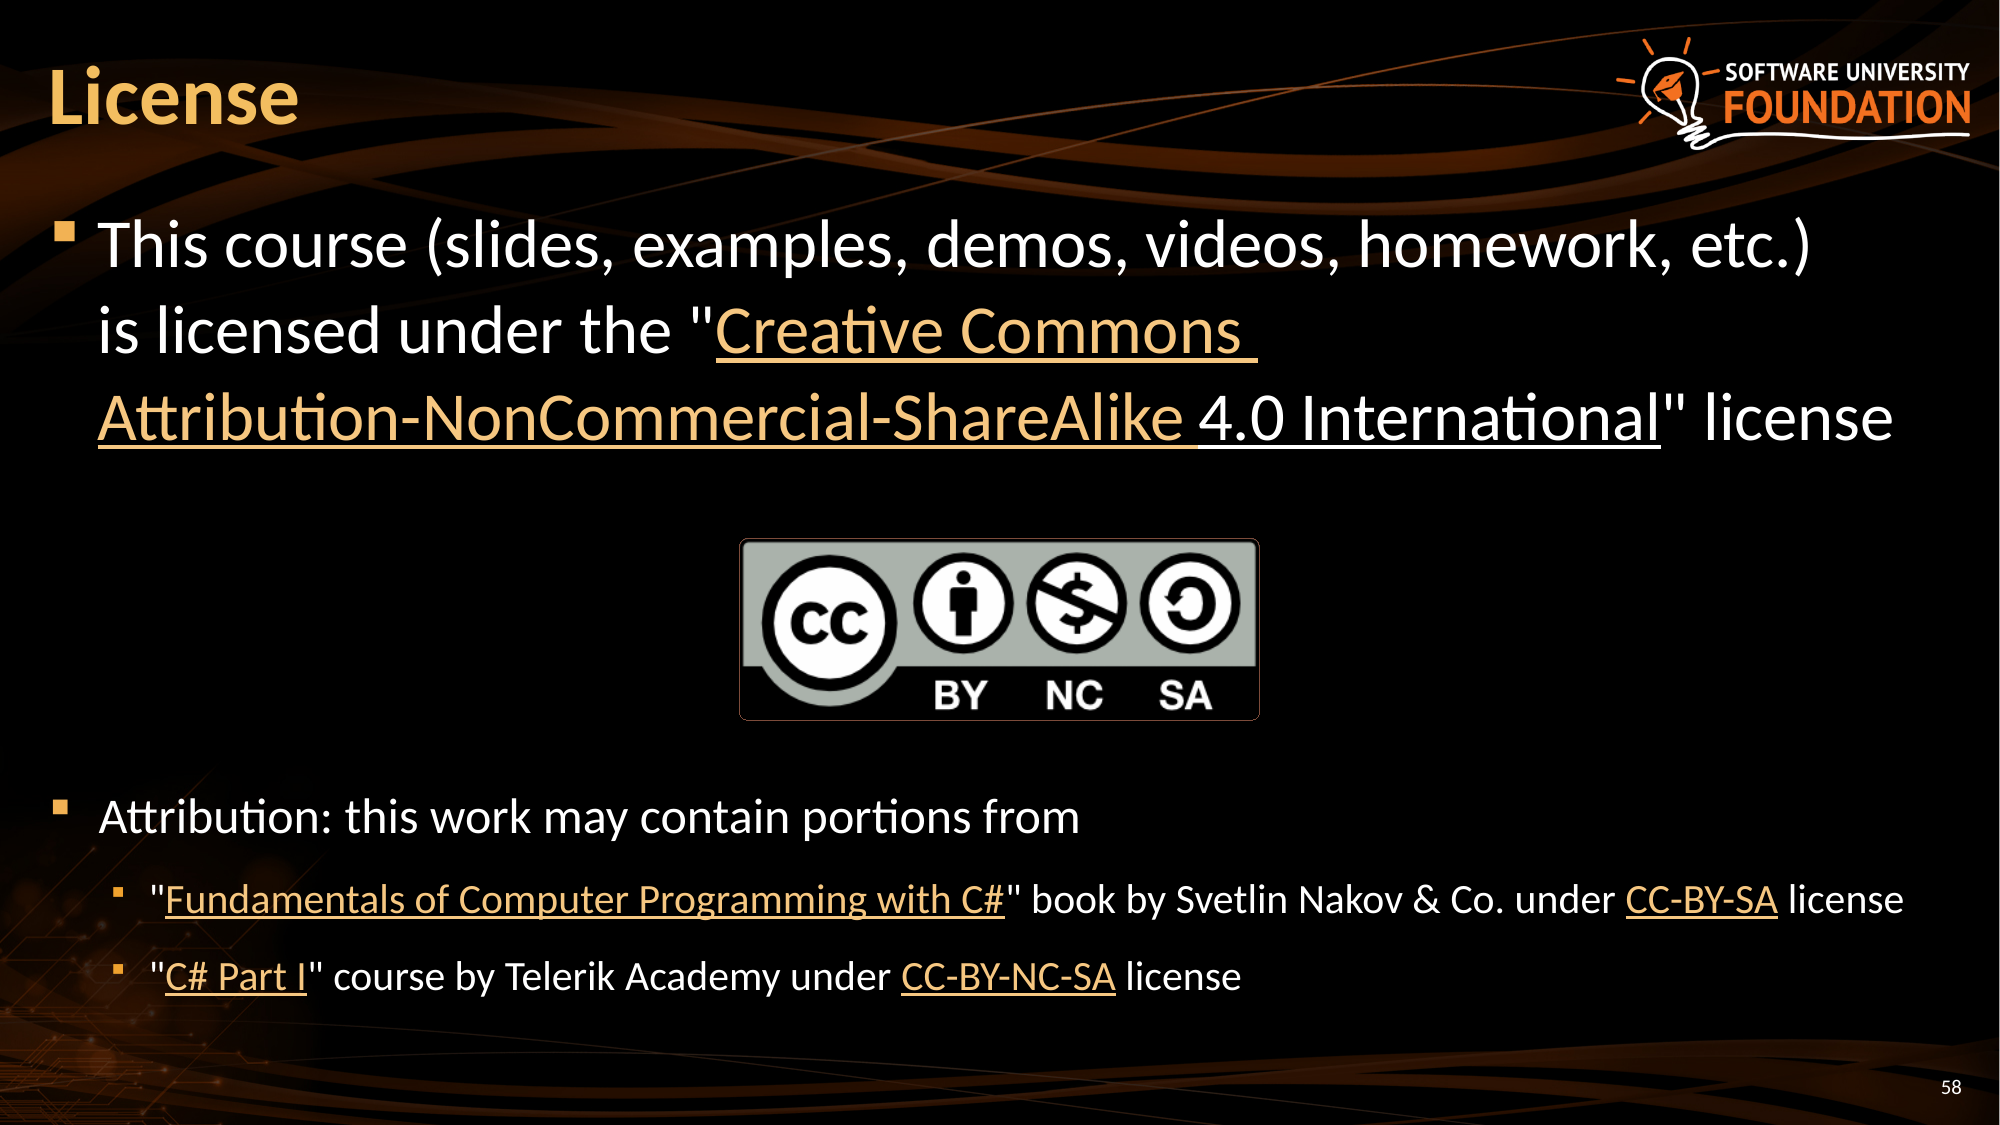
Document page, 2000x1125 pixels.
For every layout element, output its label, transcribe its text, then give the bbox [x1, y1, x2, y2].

picture [0, 0, 2000, 1125]
list Attribution: this work may contain portions from "Fundamentals of Computer Programming with C#" book by Svetlin Nakov & Co. under CC-BY-SA license "C# Part I" course by Telerik Academy under CC-BY-NC-SA license [30, 774, 1968, 1103]
title License [30, 6, 1602, 189]
list This course (slides, examples, demos, videos, homework, etc.) is licensed under the "Creative Commons Attribution-NonCommercial-ShareAlike 4.0 International" license [31, 188, 1968, 484]
